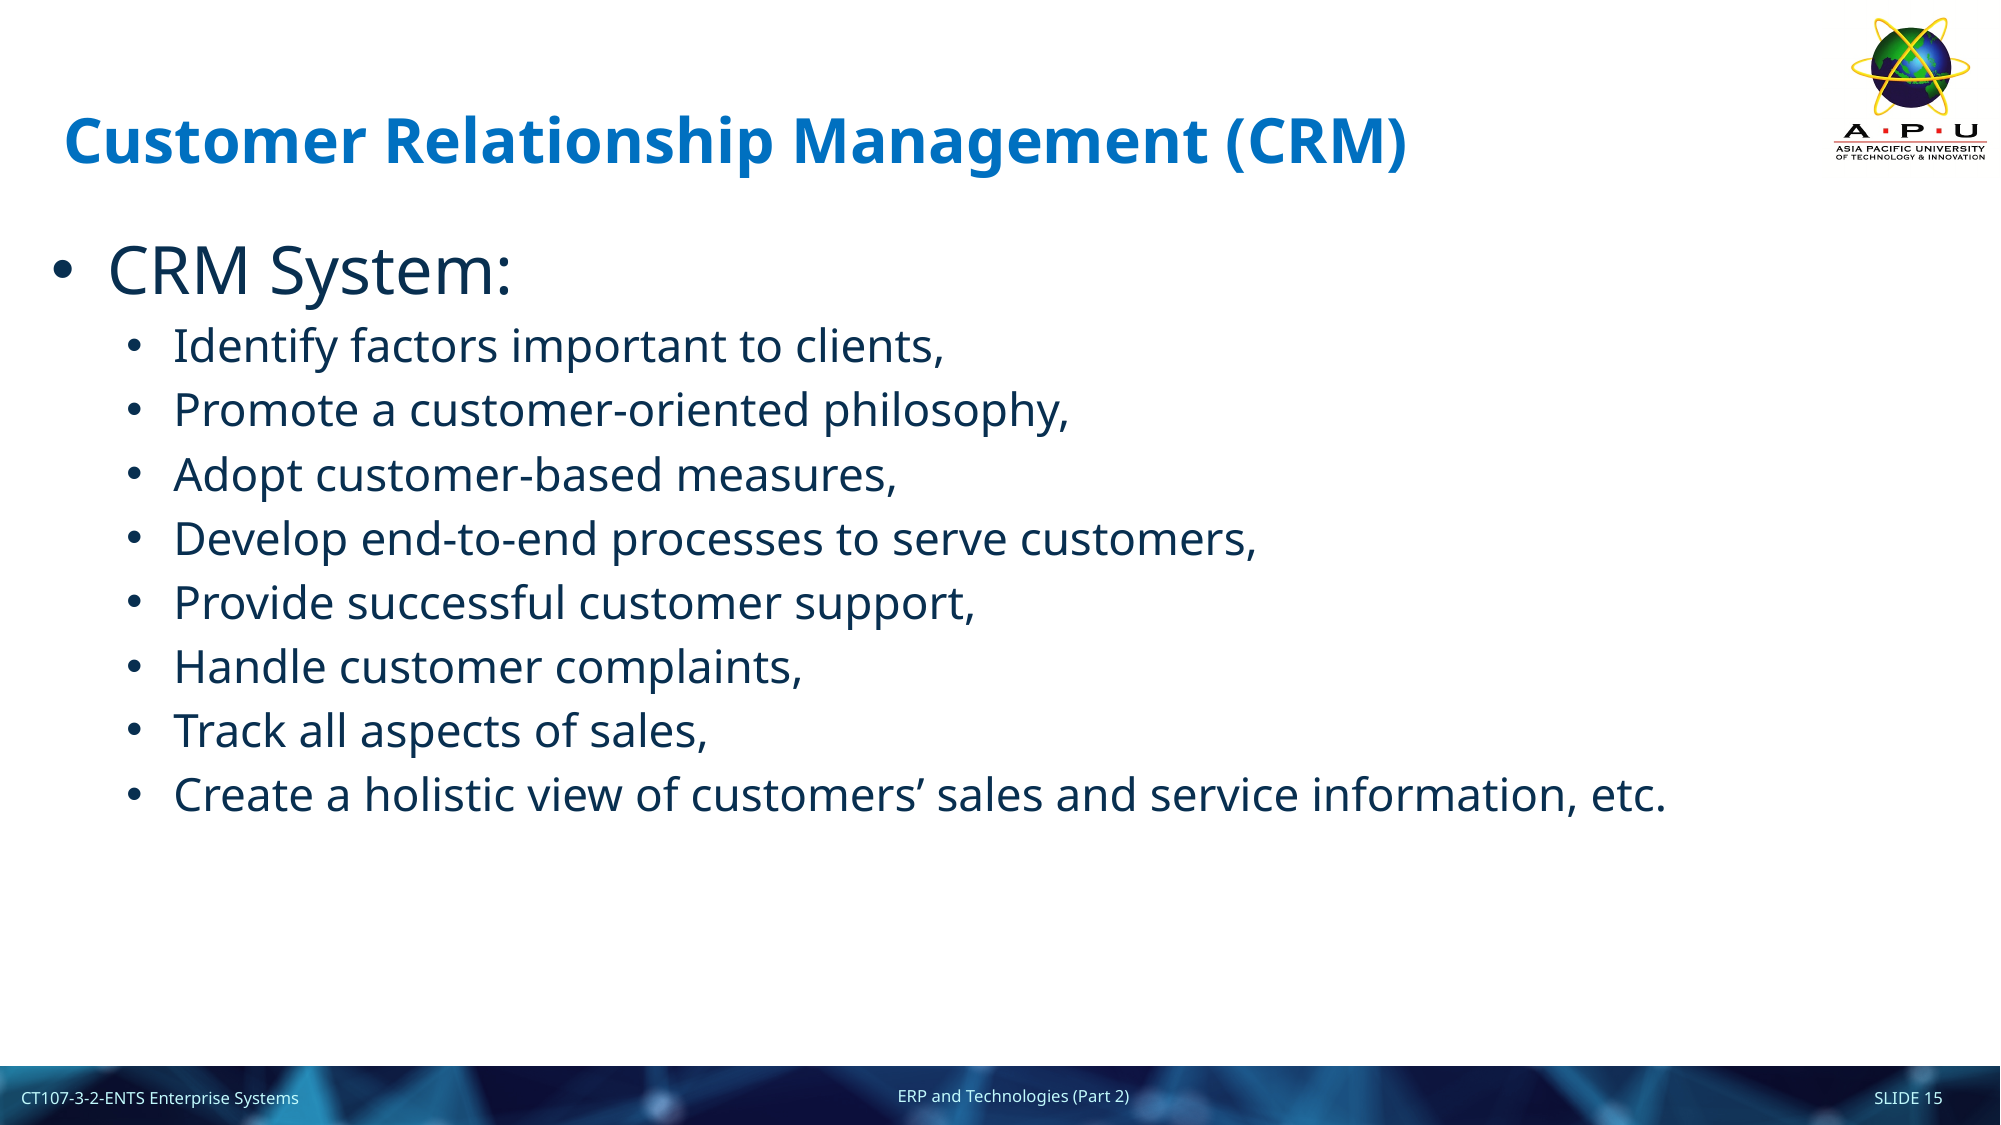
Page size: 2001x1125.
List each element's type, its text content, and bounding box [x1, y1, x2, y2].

picture [0, 1066, 2000, 1125]
list CRM System: Identify factors important to clients, Promote a customer-oriented philosophy, Adopt customer-based measures, Develop end-to-end processes to serve customers, Provide successful customer support, Handle customer complaints, Track all aspects of sales, Create a holistic view of customers’ sales and service information, etc. [36, 220, 1964, 1041]
picture [1822, 0, 2000, 178]
title Customer Relationship Management (CRM) [48, 45, 1764, 233]
